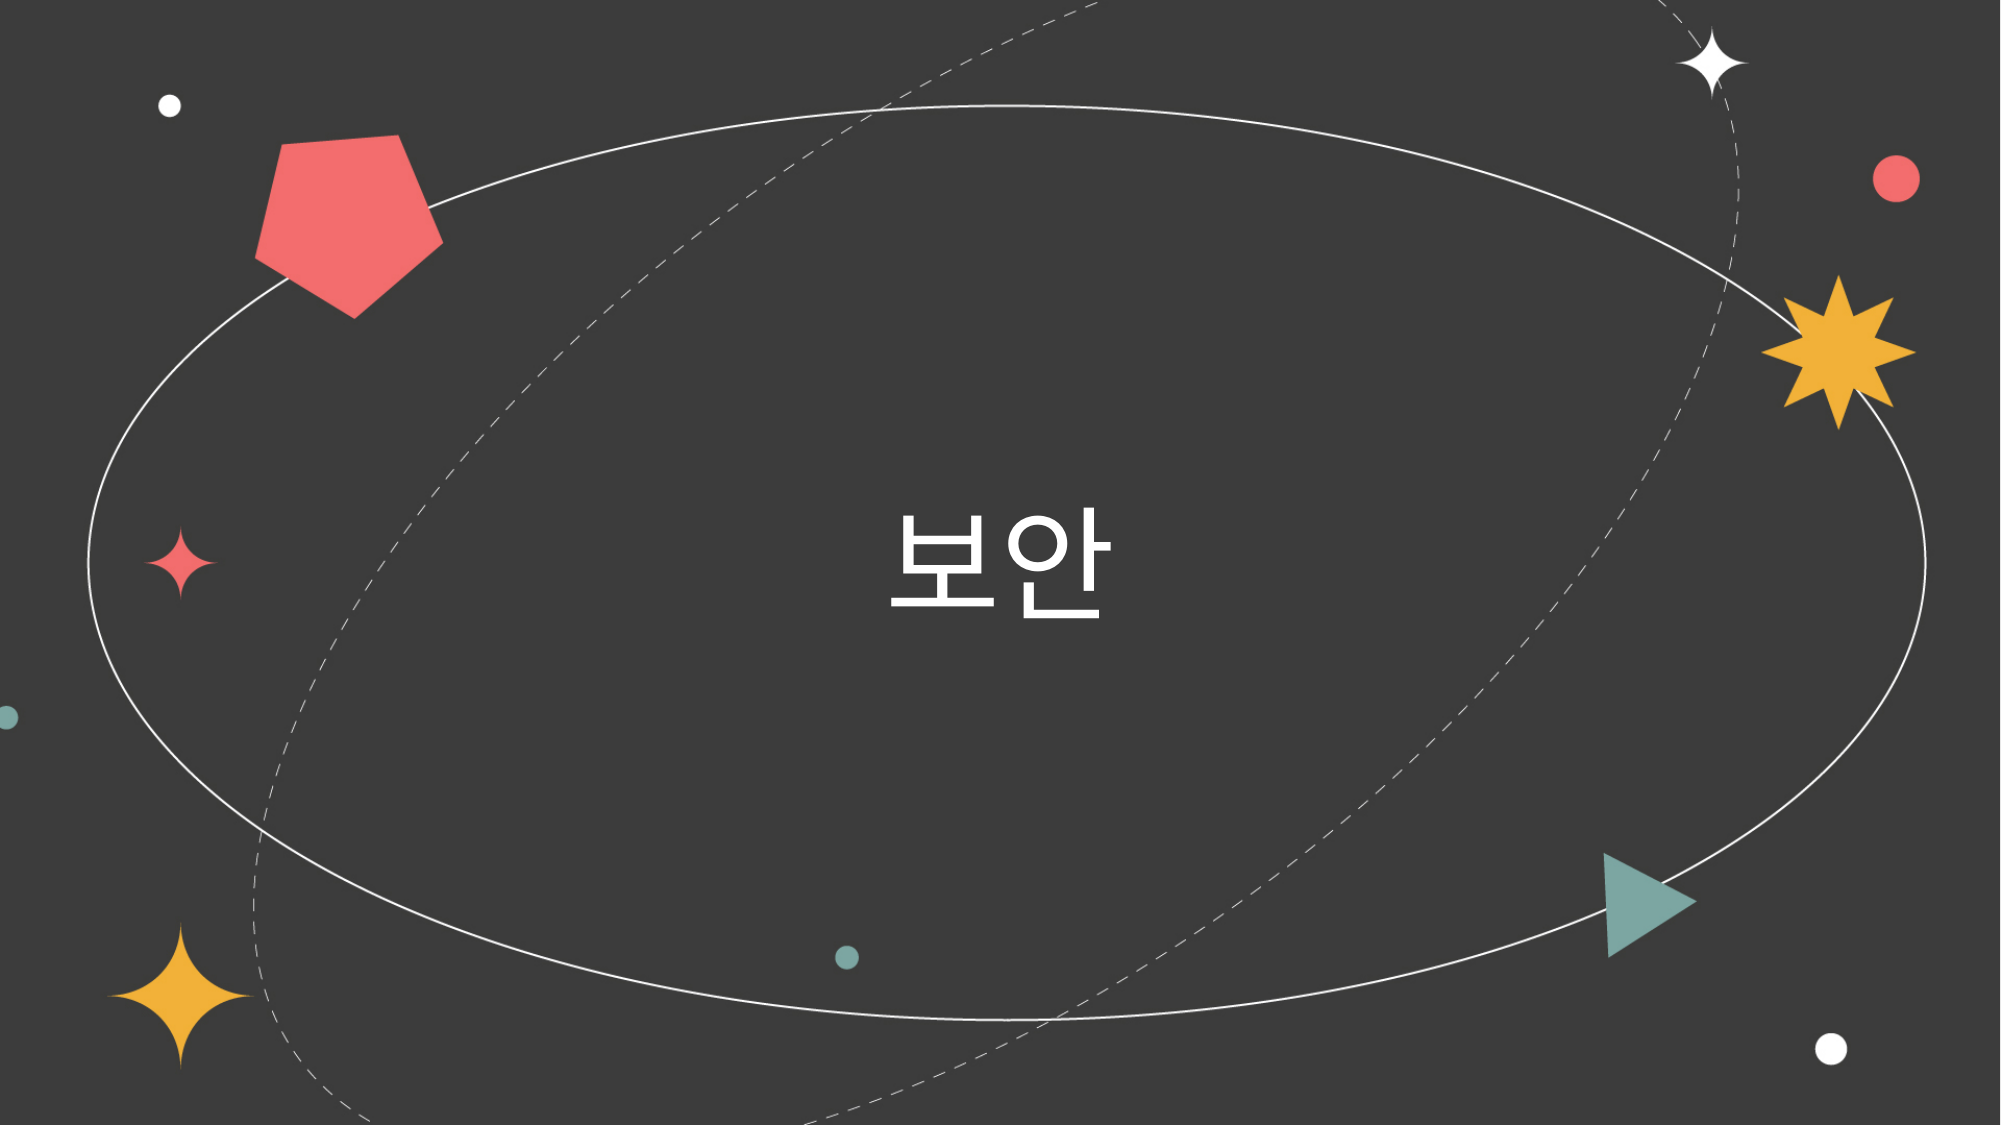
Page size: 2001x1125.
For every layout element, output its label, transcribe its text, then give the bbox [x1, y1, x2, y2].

picture [0, 0, 2001, 1125]
title 보안 [174, 366, 1826, 759]
